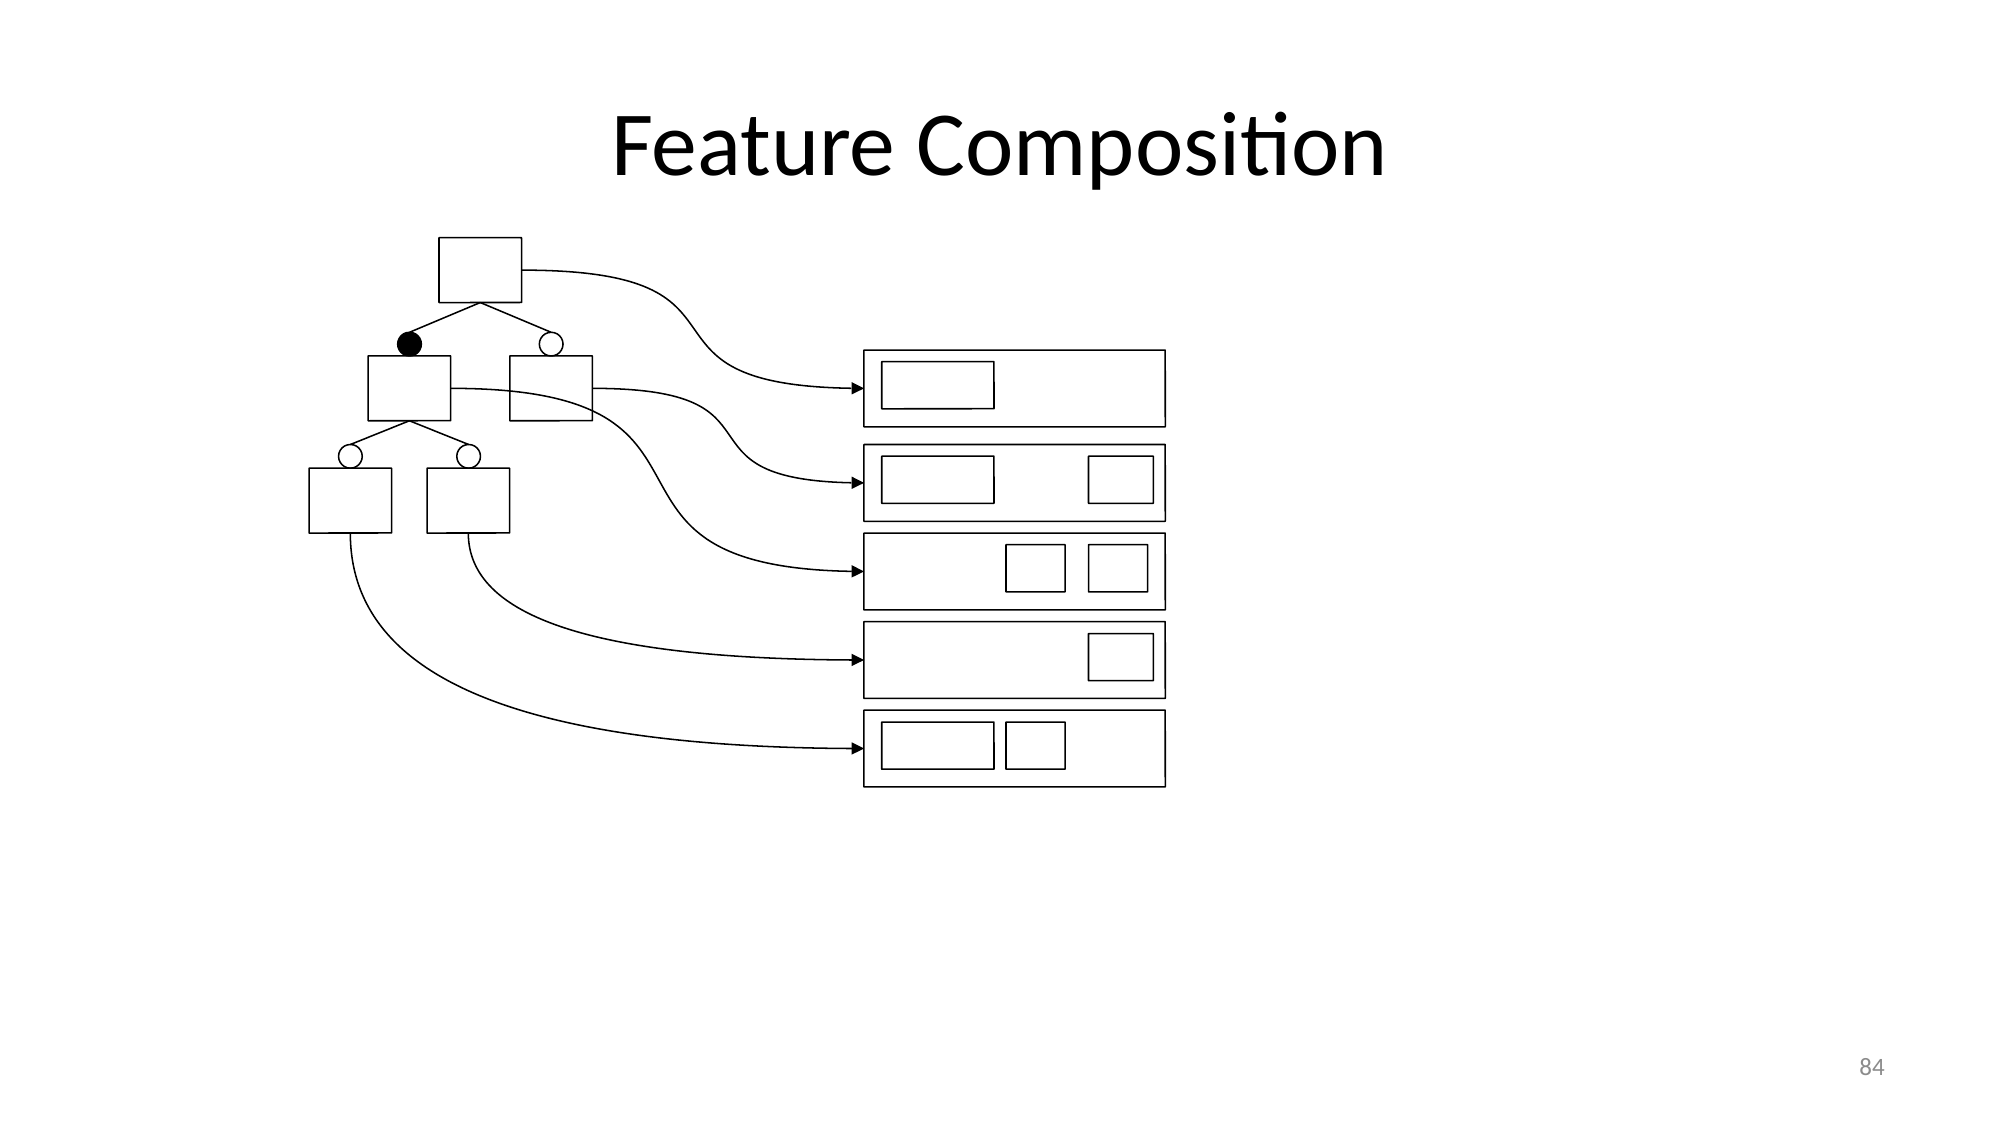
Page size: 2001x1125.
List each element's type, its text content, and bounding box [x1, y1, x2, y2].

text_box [409, 420, 445, 445]
text_box [427, 468, 445, 534]
text_box [881, 361, 995, 409]
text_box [721, 579, 730, 795]
text_box [1006, 722, 1066, 770]
text_box [509, 355, 516, 382]
text_box [863, 533, 1166, 610]
text_box [1006, 544, 1066, 592]
text_box [869, 444, 1166, 522]
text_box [721, 489, 865, 572]
text_box [881, 456, 995, 504]
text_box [409, 302, 478, 333]
slide_number 84 [1433, 1042, 1900, 1103]
text_box [1088, 633, 1154, 681]
text_box [863, 710, 1166, 787]
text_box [499, 383, 716, 898]
title Feature Composition [99, 45, 1900, 233]
text_box [863, 621, 1166, 699]
text_box [397, 333, 422, 356]
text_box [450, 388, 494, 572]
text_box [521, 269, 865, 386]
text_box [309, 468, 392, 534]
text_box [439, 237, 522, 300]
text_box [338, 445, 363, 469]
text_box [1088, 456, 1154, 504]
text_box [368, 355, 451, 419]
text_box [881, 722, 995, 770]
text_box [350, 420, 408, 445]
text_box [480, 302, 516, 333]
text_box [1088, 544, 1148, 592]
text_box [868, 350, 1166, 427]
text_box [592, 388, 865, 484]
